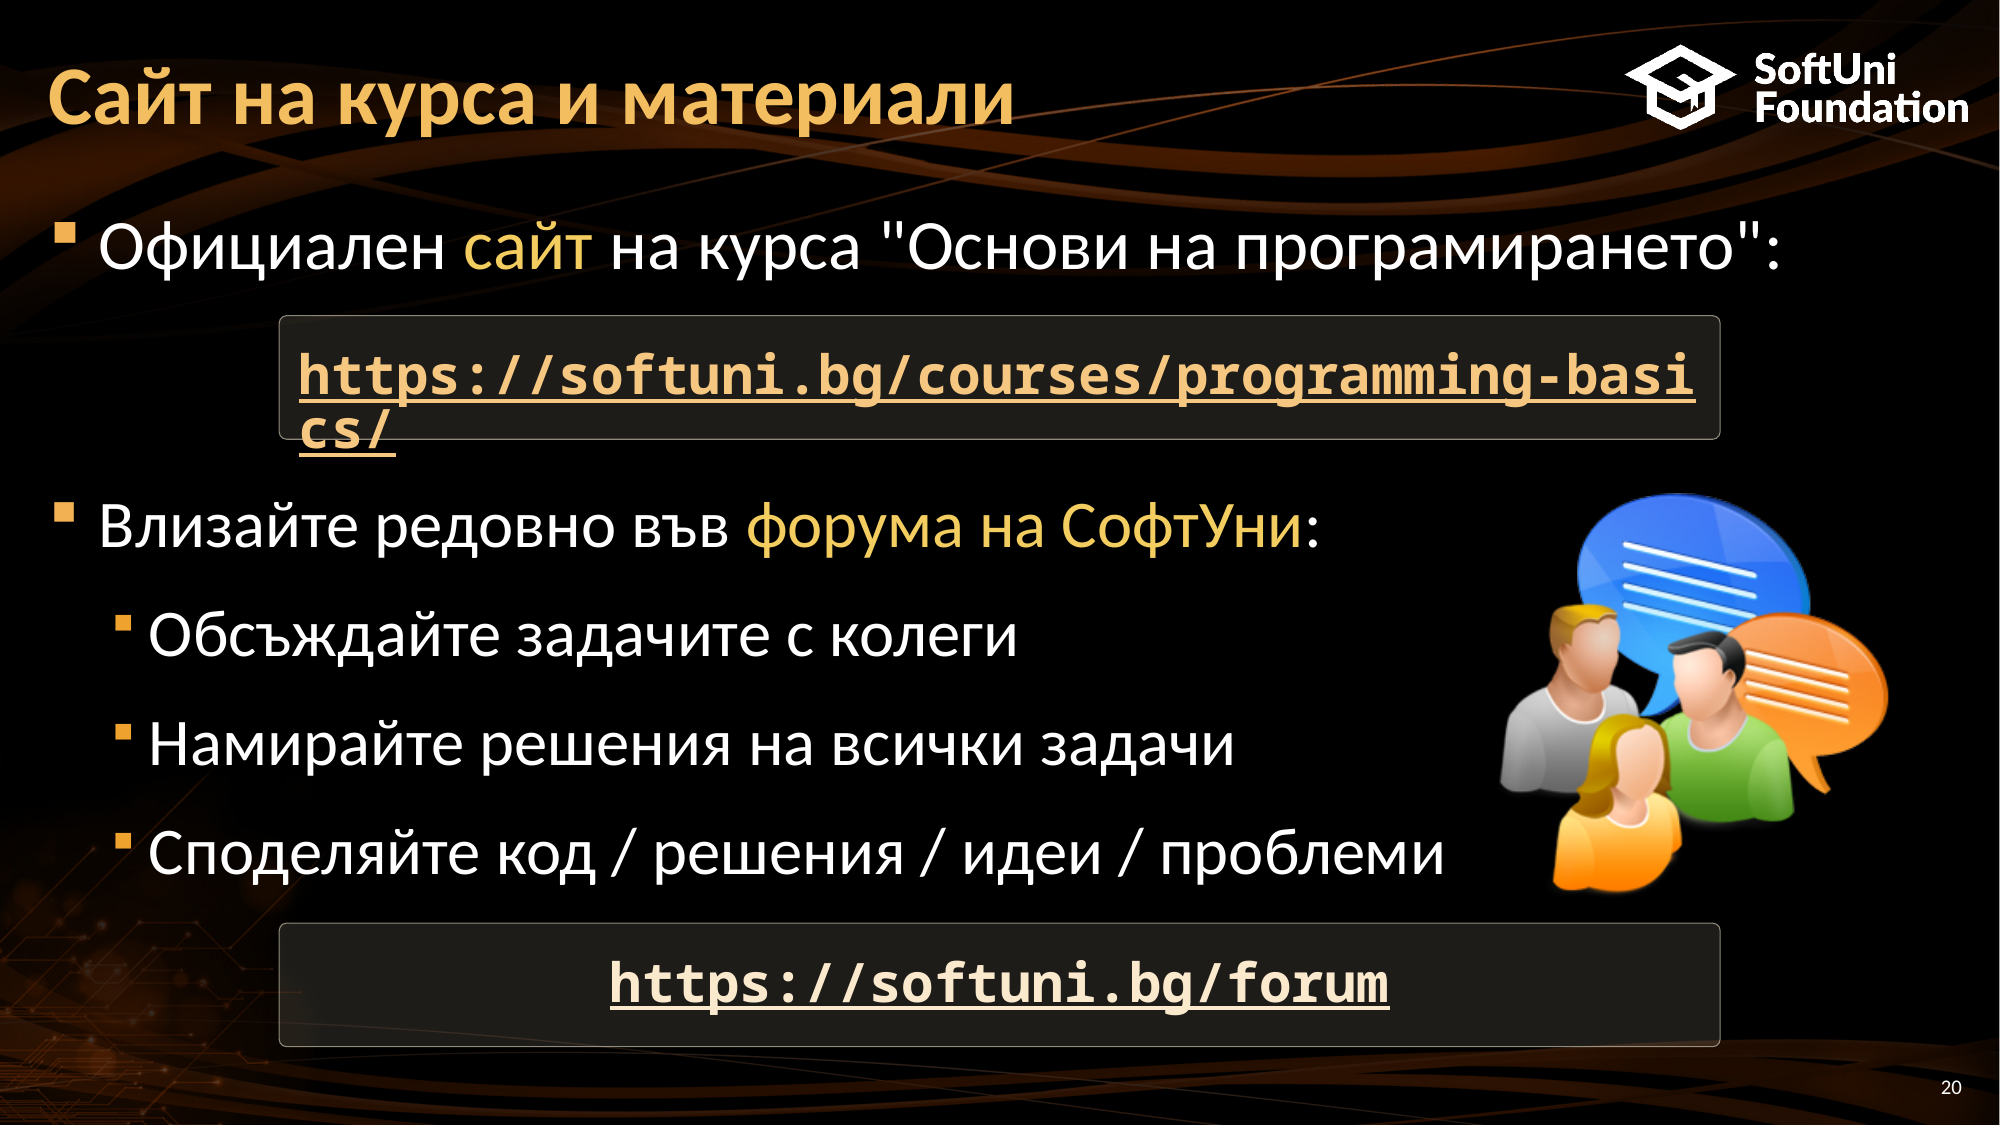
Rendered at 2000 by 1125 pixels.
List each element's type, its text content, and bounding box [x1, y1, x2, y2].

title Сайт на курса и материали [30, 6, 1602, 189]
picture [0, 0, 2000, 1125]
text_box https://softuni.bg/courses/programming-basics/ [279, 315, 1721, 440]
list Официален сайт на курса "Основи на програмирането": Влизайте редовно във форума на СофтУни: Обсъждайте задачите с колеги Намирайте решения на всички задачи Споделяйте код / решения / идеи / проблеми [31, 188, 1968, 1103]
text_box https://softuni.bg/forum [279, 923, 1721, 1047]
